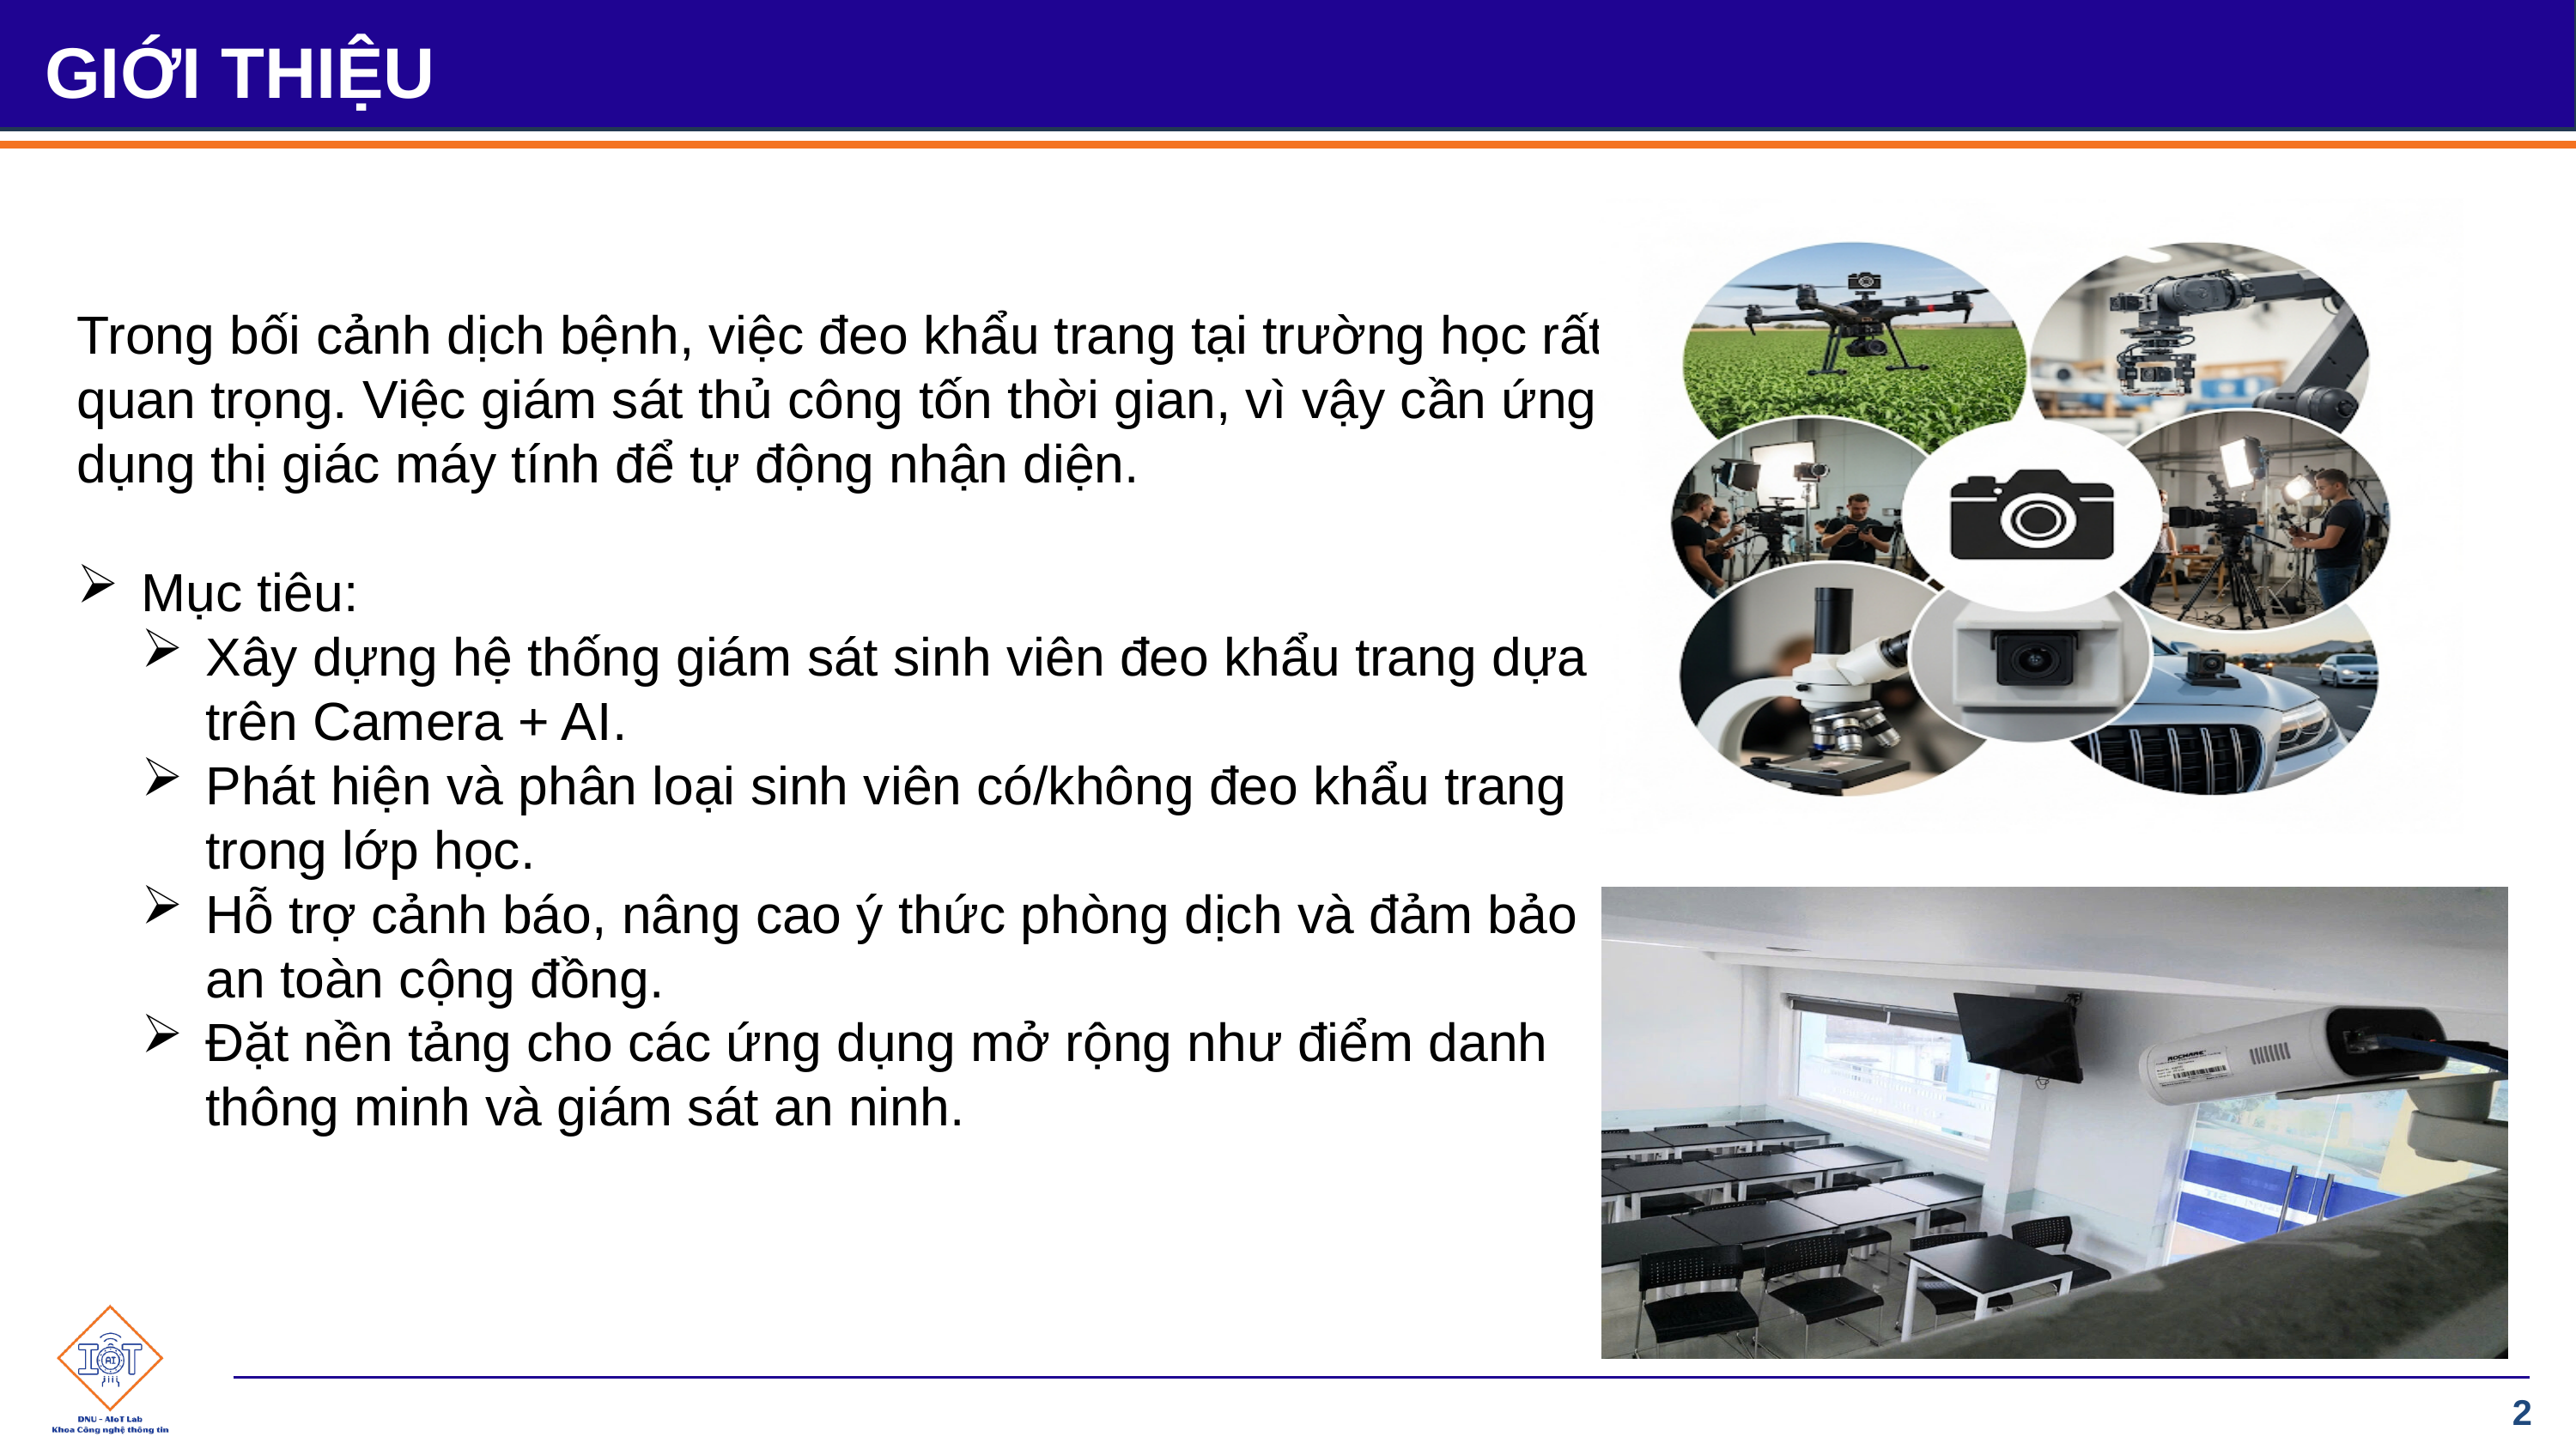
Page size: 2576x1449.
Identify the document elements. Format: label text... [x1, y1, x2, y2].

picture [1601, 886, 2509, 1359]
text_box [0, 0, 2576, 131]
text_box GIỚI THIỆU [32, 21, 1492, 119]
picture [42, 1296, 186, 1440]
text_box Trong bối cảnh dịch bệnh, việc đeo khẩu trang tại trường học rất quan trọng. Việc giám sát thủ công tốn thời gian, vì vậy cần ứng dụng thị giác máy tính để tự động nhận diện. Mục tiêu: Xây dựng hệ thống giám sát sinh viên đeo khẩu trang dựa trên Camera + AI. Phát hiện và phân loại sinh viên có/không đeo khẩu trang trong lớp học. Hỗ trợ cảnh báo, nâng cao ý thức phòng dịch và đảm bảo an toàn cộng đồng. Đặt nền tảng cho các ứng dụng mở rộng như điểm danh thông minh và giám sát an ninh. [64, 294, 1647, 1172]
picture [1599, 197, 2464, 834]
footer 2 [2468, 1389, 2576, 1433]
